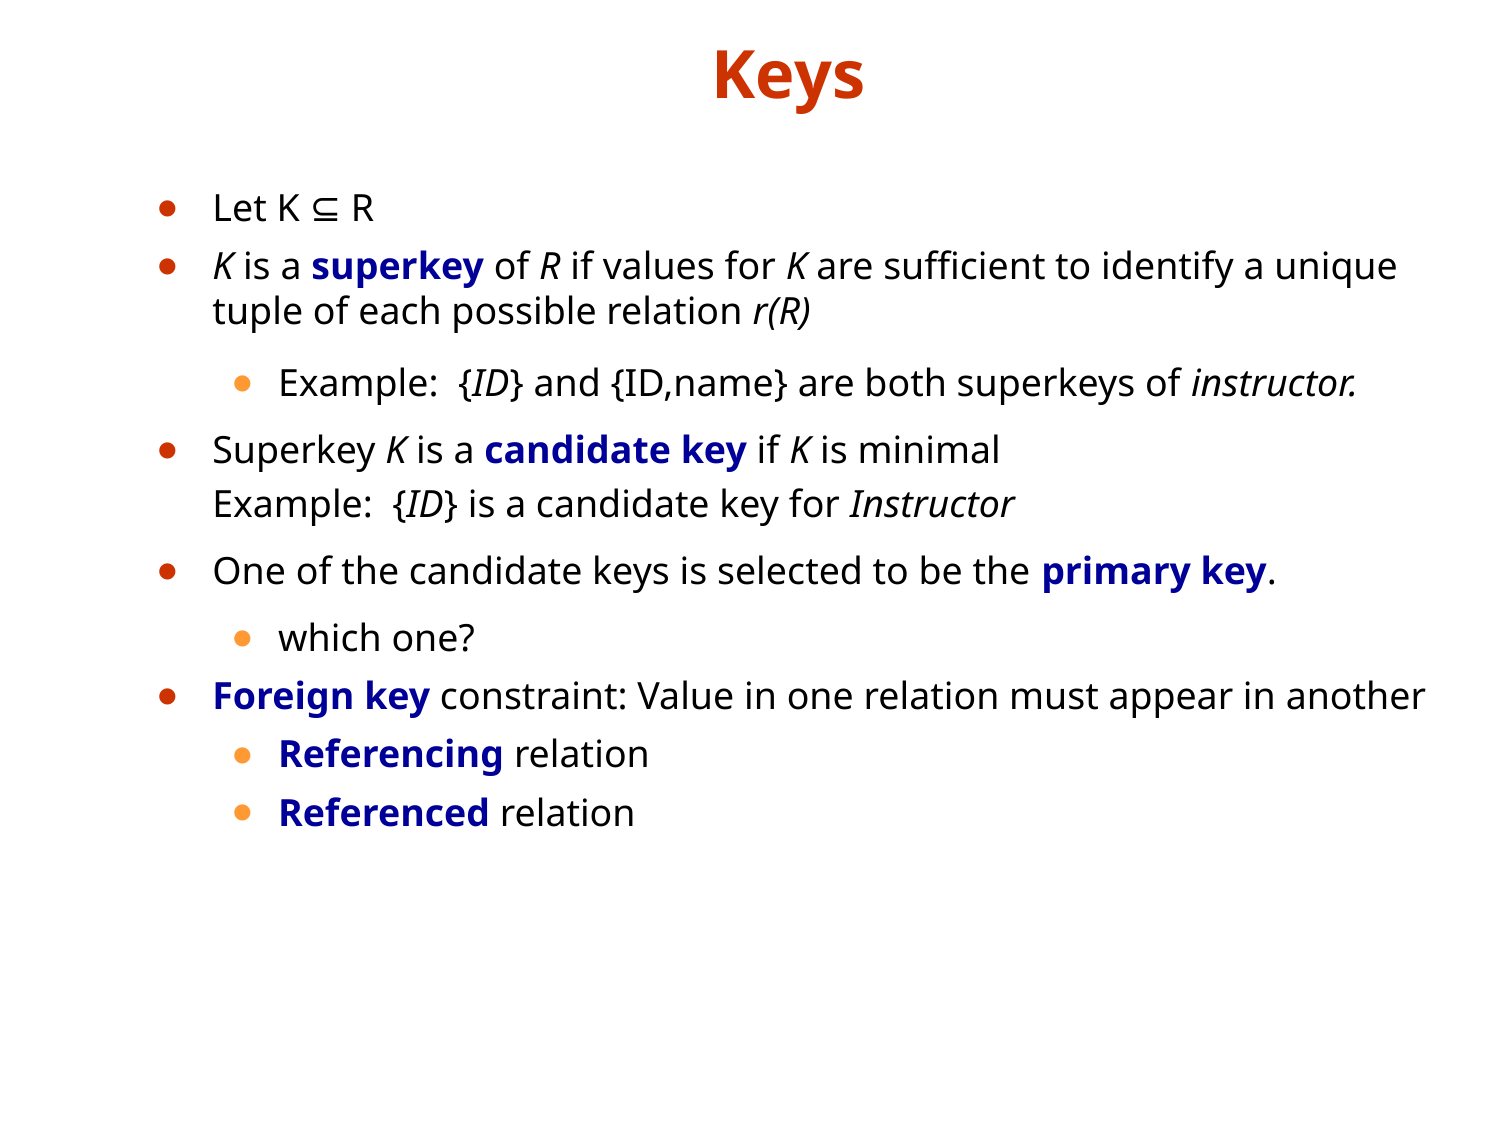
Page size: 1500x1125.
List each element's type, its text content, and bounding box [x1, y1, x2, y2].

title Keys [126, 19, 1451, 120]
list Let K ⊆ R K is a superkey of R if values for K are sufficient to identify a unique tuple of each possible relation r(R) Example: {ID} and {ID,name} are both superkeys of instructor. Superkey K is a candidate key if K is minimal Example: {ID} is a candidate key for Instructor One of the candidate keys is selected to be the primary key. which one? Foreign key constraint: Value in one relation must appear in another Referencing relation Referenced relation [141, 176, 1450, 1049]
